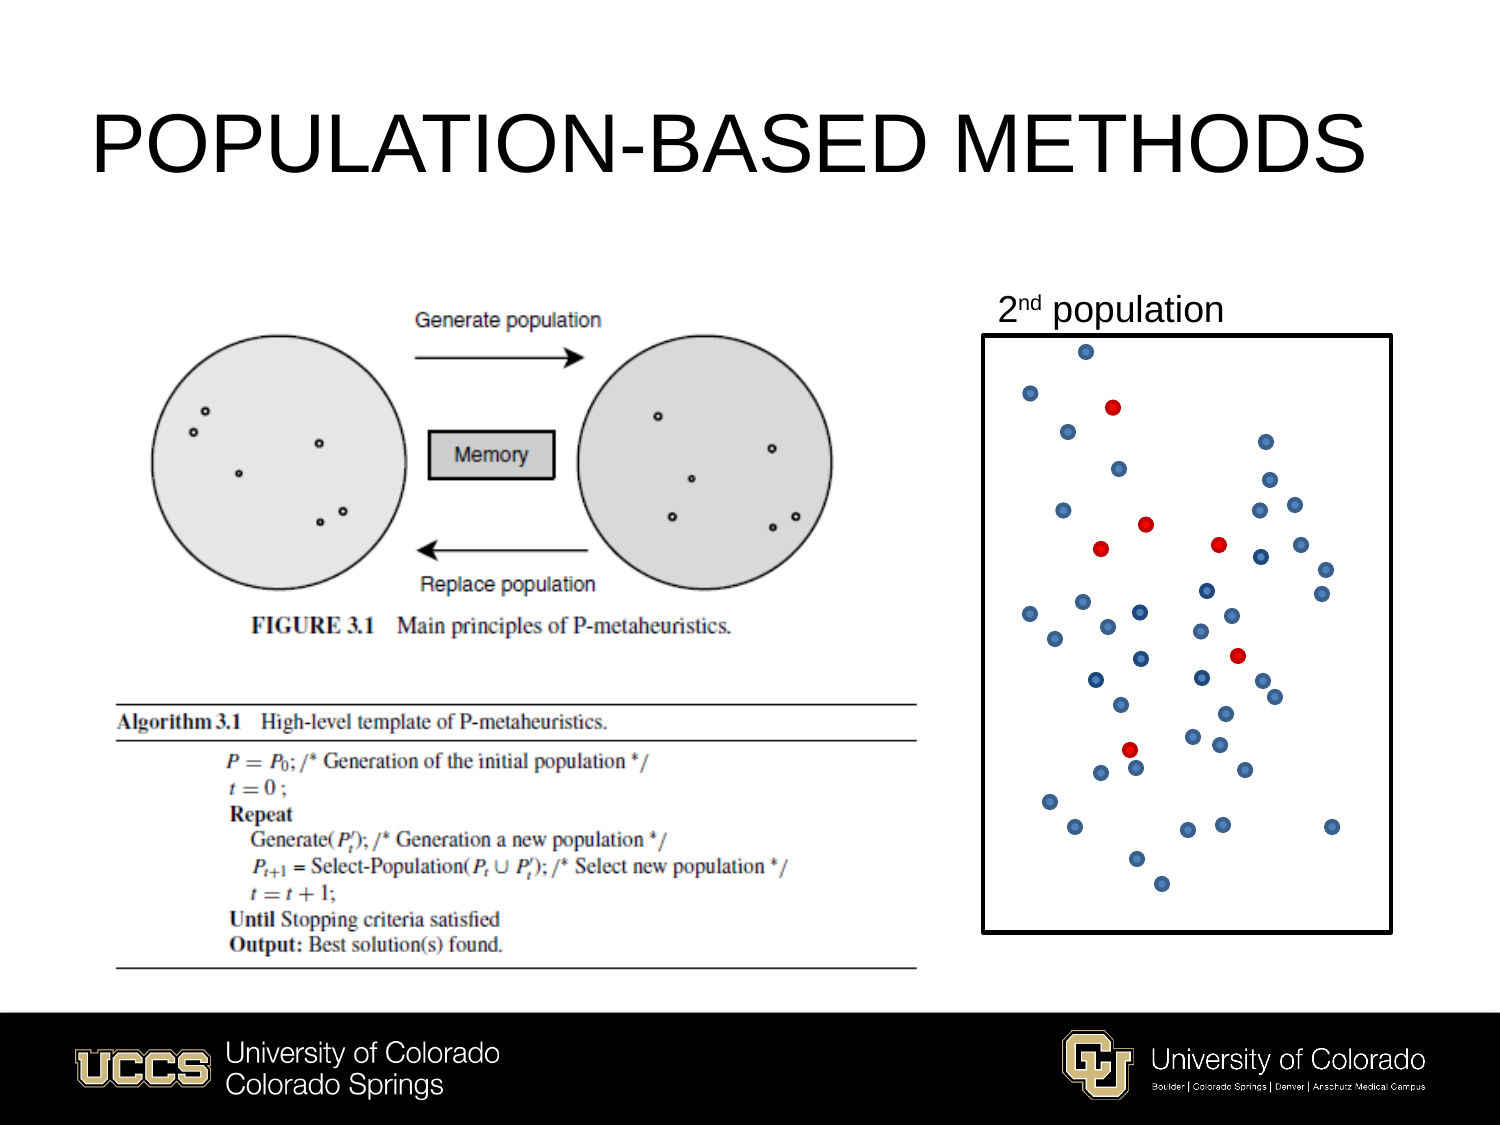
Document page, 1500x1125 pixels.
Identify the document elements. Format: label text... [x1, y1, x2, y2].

picture [75, 1041, 499, 1100]
text_box 2nd population [982, 277, 1456, 337]
picture [103, 271, 866, 655]
picture [1062, 1030, 1425, 1100]
title POPULATION-BASED METHODS [75, 45, 1425, 233]
picture [84, 690, 939, 985]
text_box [982, 335, 1392, 933]
